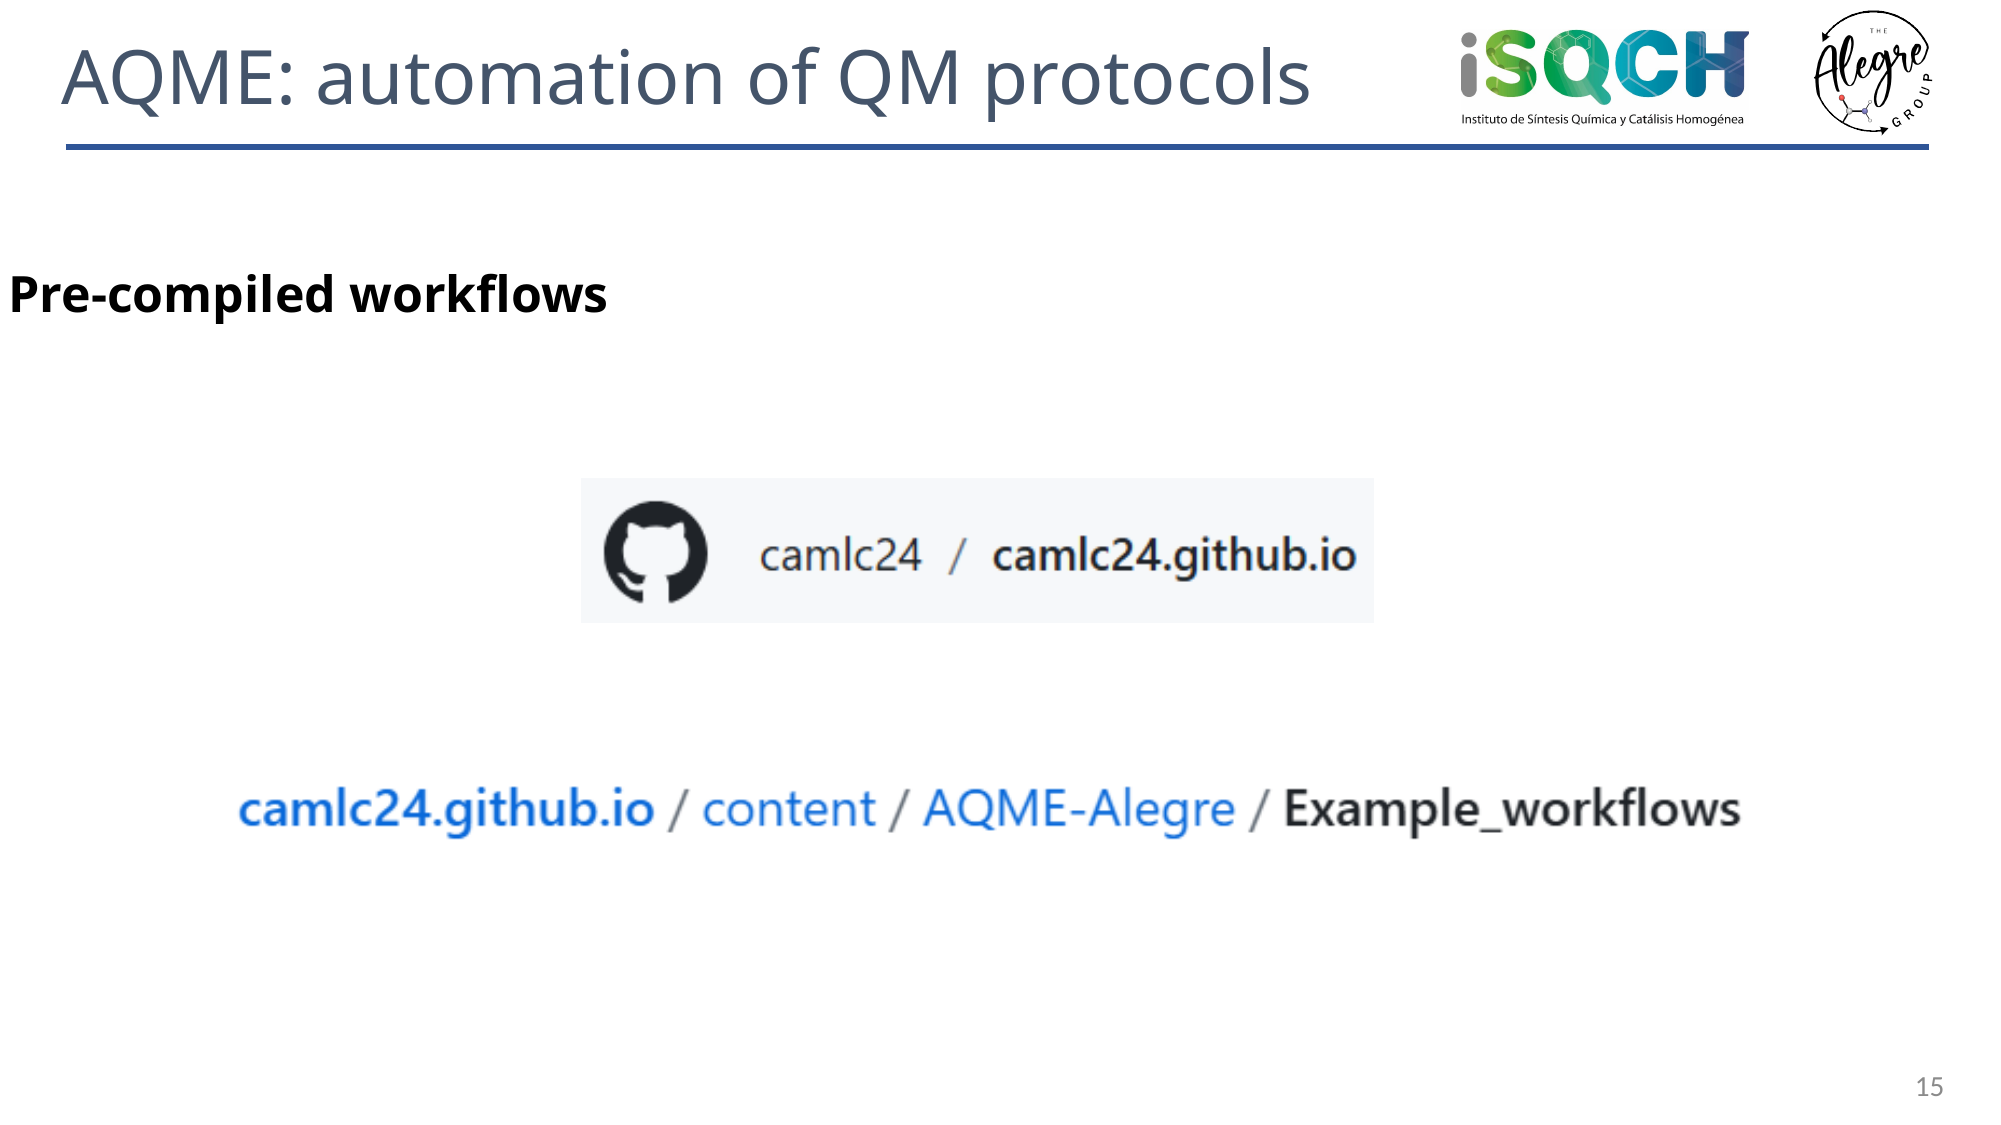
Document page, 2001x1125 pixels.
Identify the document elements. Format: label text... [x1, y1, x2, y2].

picture [1769, 2, 1974, 139]
picture [206, 737, 1749, 863]
picture [581, 478, 1374, 623]
text_box Pre-compiled workflows [1, 262, 620, 323]
text_box AQME: automation of QM protocols [46, 14, 1769, 135]
slide_number 15 [1830, 1056, 1960, 1113]
picture [1461, 29, 1749, 126]
